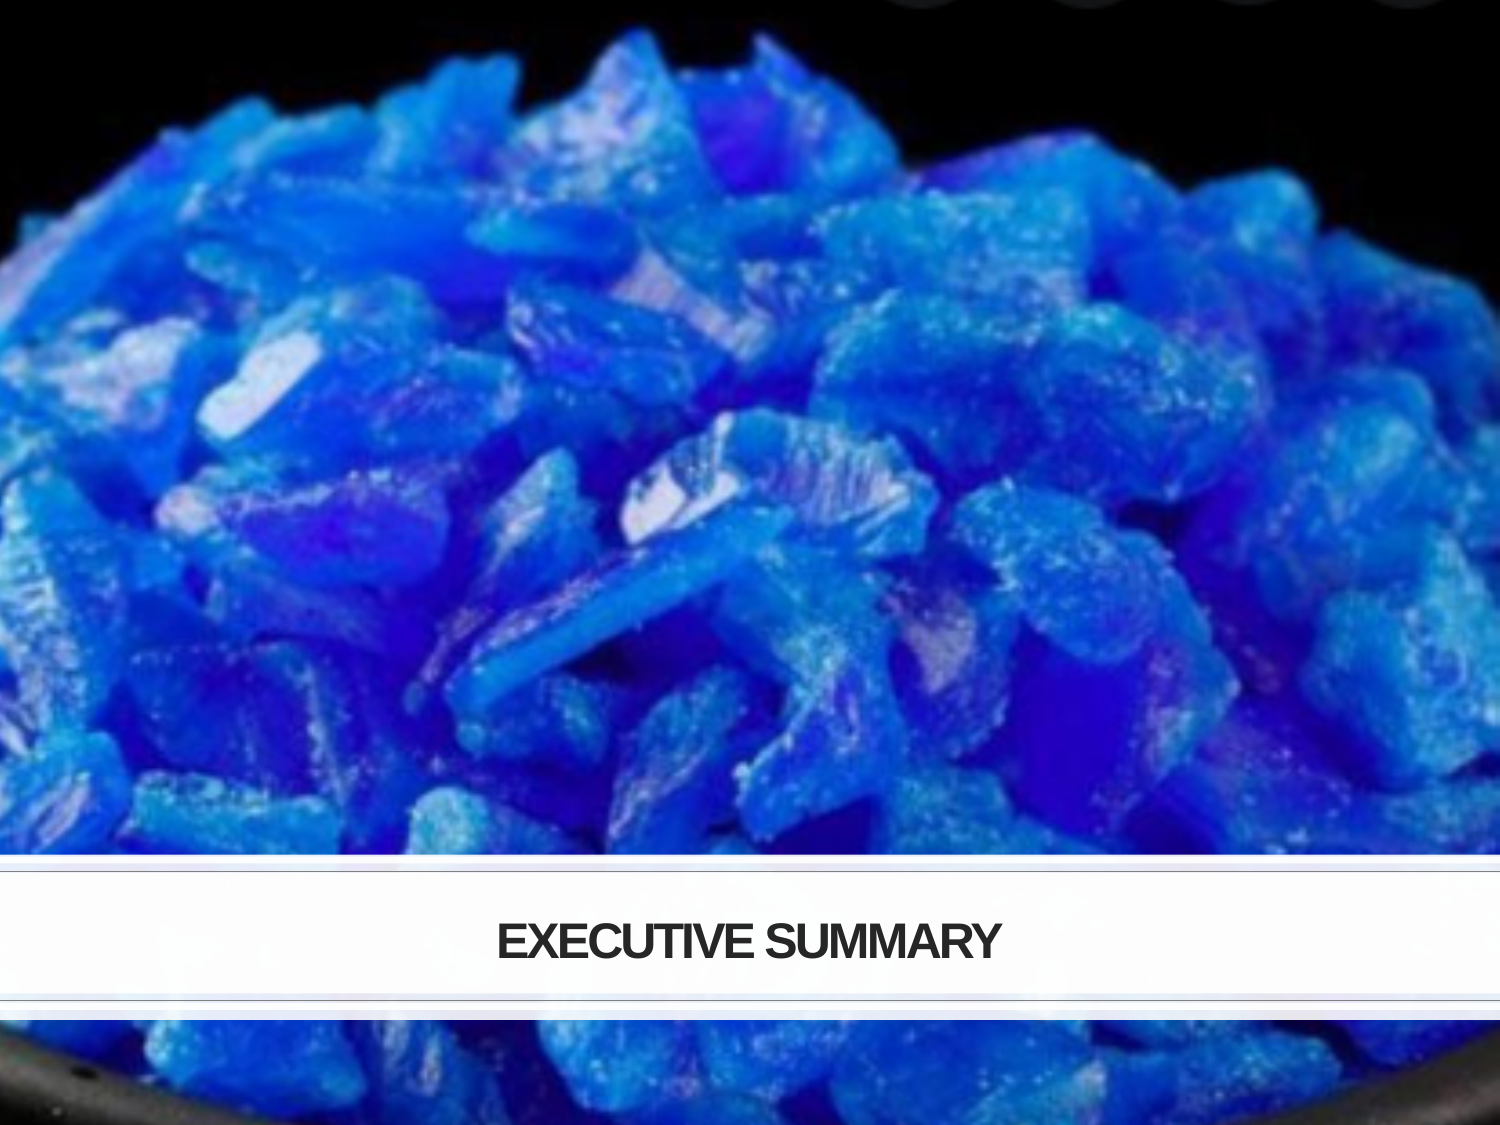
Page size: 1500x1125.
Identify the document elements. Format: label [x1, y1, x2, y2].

text_box [0, 854, 1500, 1020]
picture [0, 0, 1500, 854]
picture [0, 1020, 1500, 1125]
